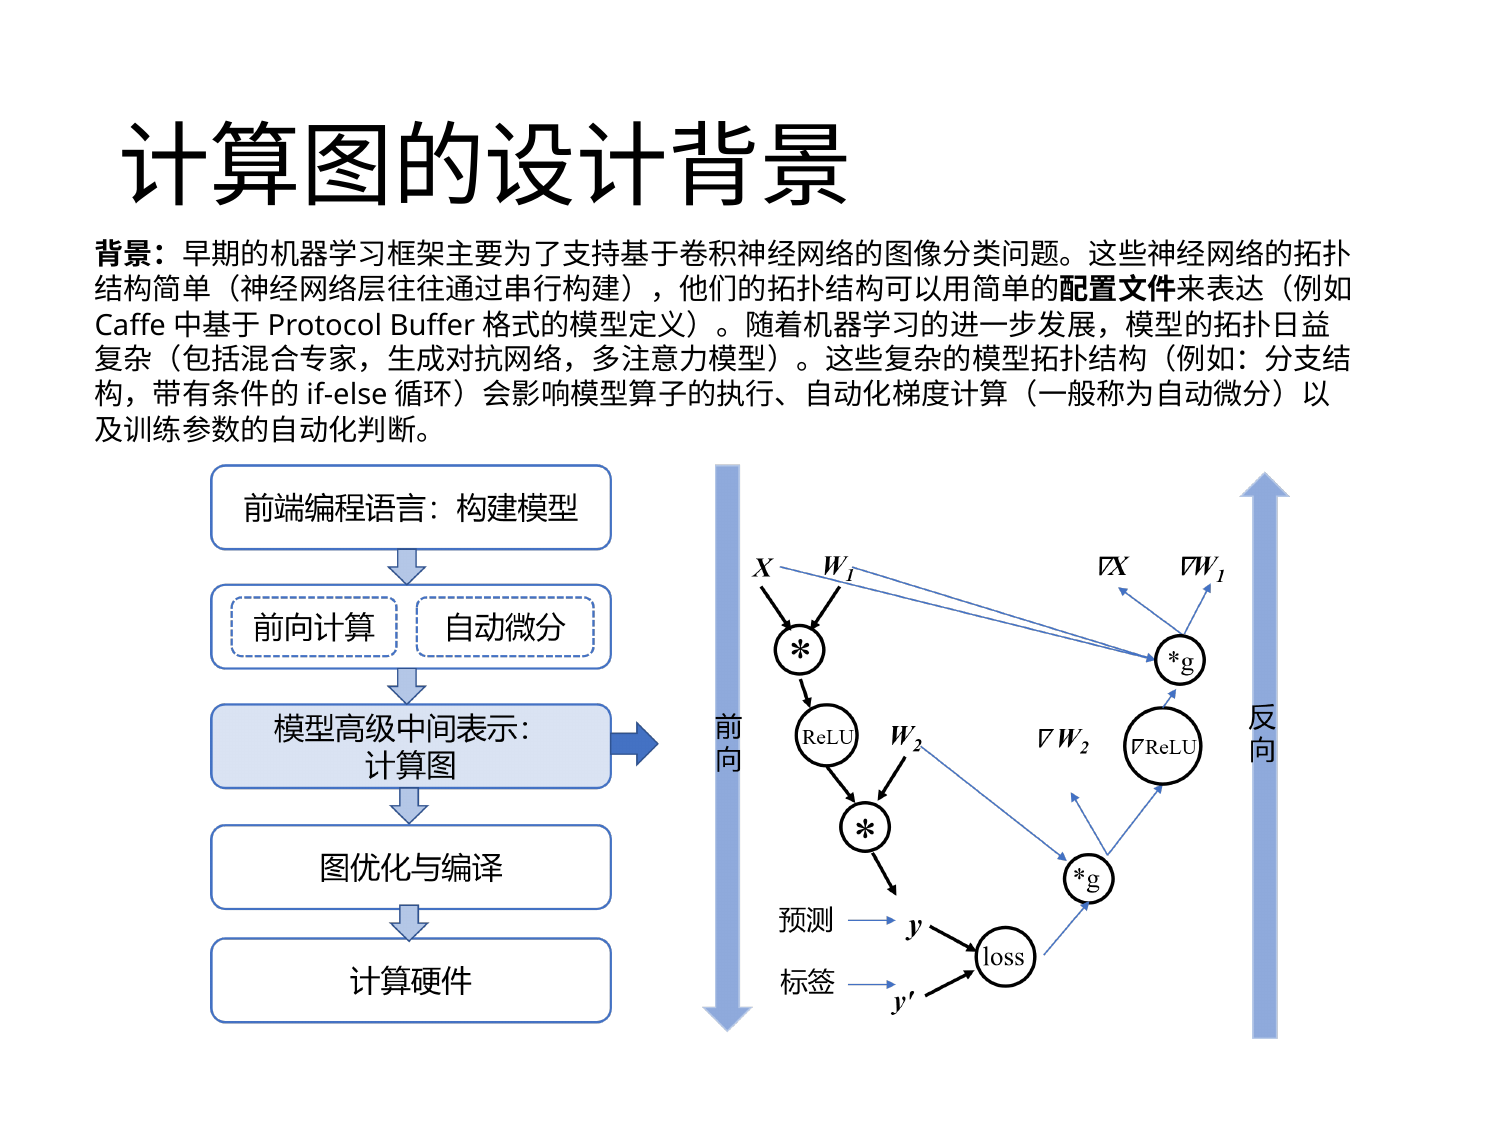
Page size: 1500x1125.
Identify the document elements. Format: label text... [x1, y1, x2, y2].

picture [210, 464, 1290, 1039]
title 计算图的设计背景 [103, 59, 1397, 278]
list 背景：早期的机器学习框架主要为了支持基于卷积神经网络的图像分类问题。这些神经网络的拓扑结构简单（神经网络层往往通过串行构建），他们的拓扑结构可以用简单的配置文件来表达（例如Caffe中基于Protocol Buffer格式的模型定义）。随着机器学习的进一步发展，模型的拓扑日益复杂（包括混合专家，生成对抗网络，多注意力模型）。这些复杂的模型拓扑结构（例如：分支结构，带有条件的if-else循环）会影响模型算子的执行、自动化梯度计算（一般称为自动微分）以及训练参数的自动化判断。 [79, 228, 1374, 446]
